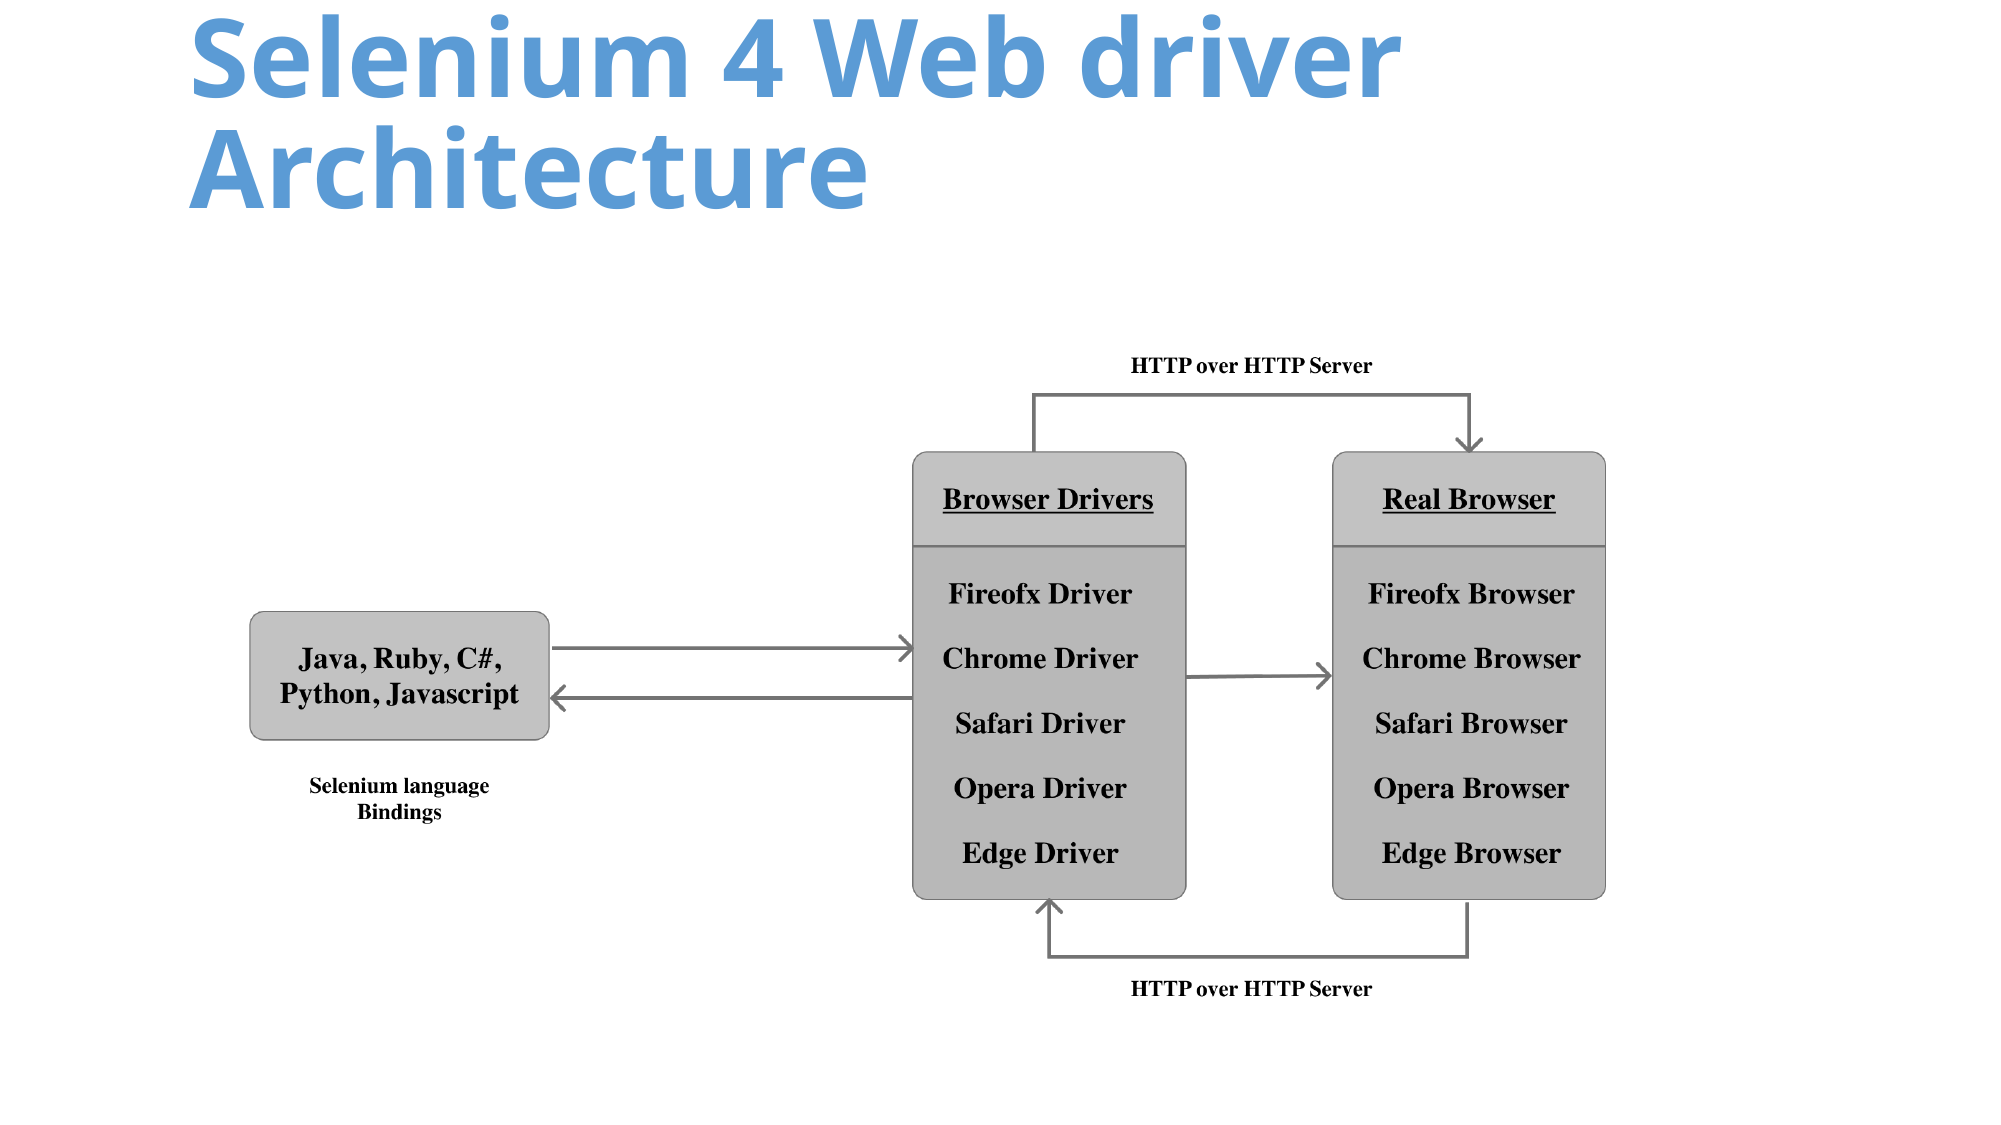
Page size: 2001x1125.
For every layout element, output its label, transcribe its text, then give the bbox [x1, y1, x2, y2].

picture [249, 325, 1606, 1003]
title Selenium 4 Web driver Architecture [174, 0, 1825, 238]
